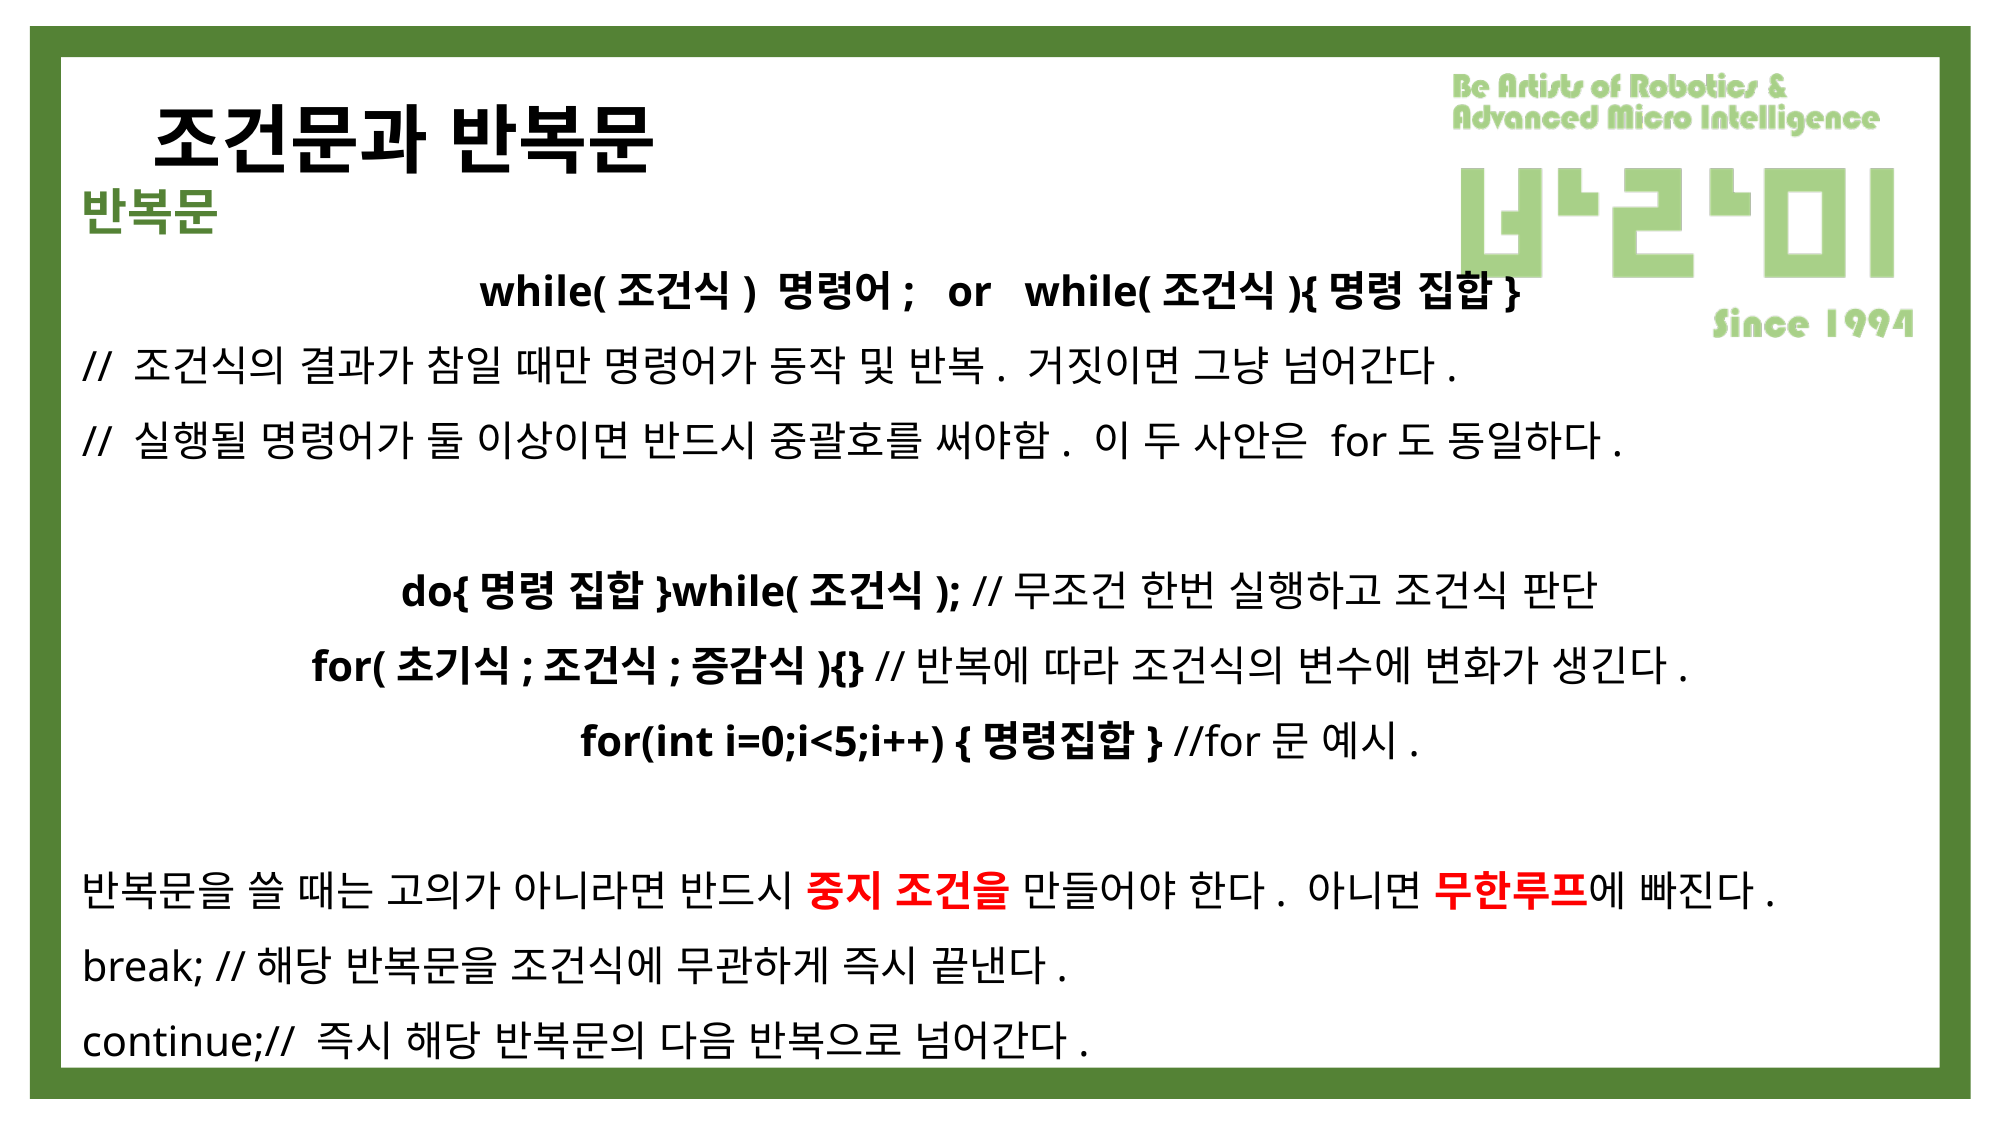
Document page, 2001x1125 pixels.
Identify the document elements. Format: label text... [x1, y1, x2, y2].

title 조건문과 반복문 [137, 84, 1863, 142]
text_box 반복문 while(조건식) 명령어; or while(조건식){명령 집합} // 조건식의 결과가 참일 때만 명령어가 동작 및 반복. 거짓이면 그냥 넘어간다. // 실행될 명령어가 둘 이상이면 반드시 중괄호를 써야함. 이 두 사안은 for도 동일하다. do{명령 집합}while(조건식); //무조건 한번 실행하고 조건식 판단 for(초기식;조건식;증감식){} //반복에 따라 조건식의 변수에 변화가 생긴다. for(int i=0;i<5;i++) {명령집합} //for문 예시. 반복문을 쓸 때는 고의가 아니라면 반드시 중지 조건을 만들어야 한다. 아니면 무한루프에 빠진다. break; //해당 반복문을 조건식에 무관하게 즉시 끝낸다. continue;// 즉시 해당 반복문의 다음 반복으로 넘어간다. [66, 142, 1934, 1073]
picture [1448, 59, 1939, 354]
